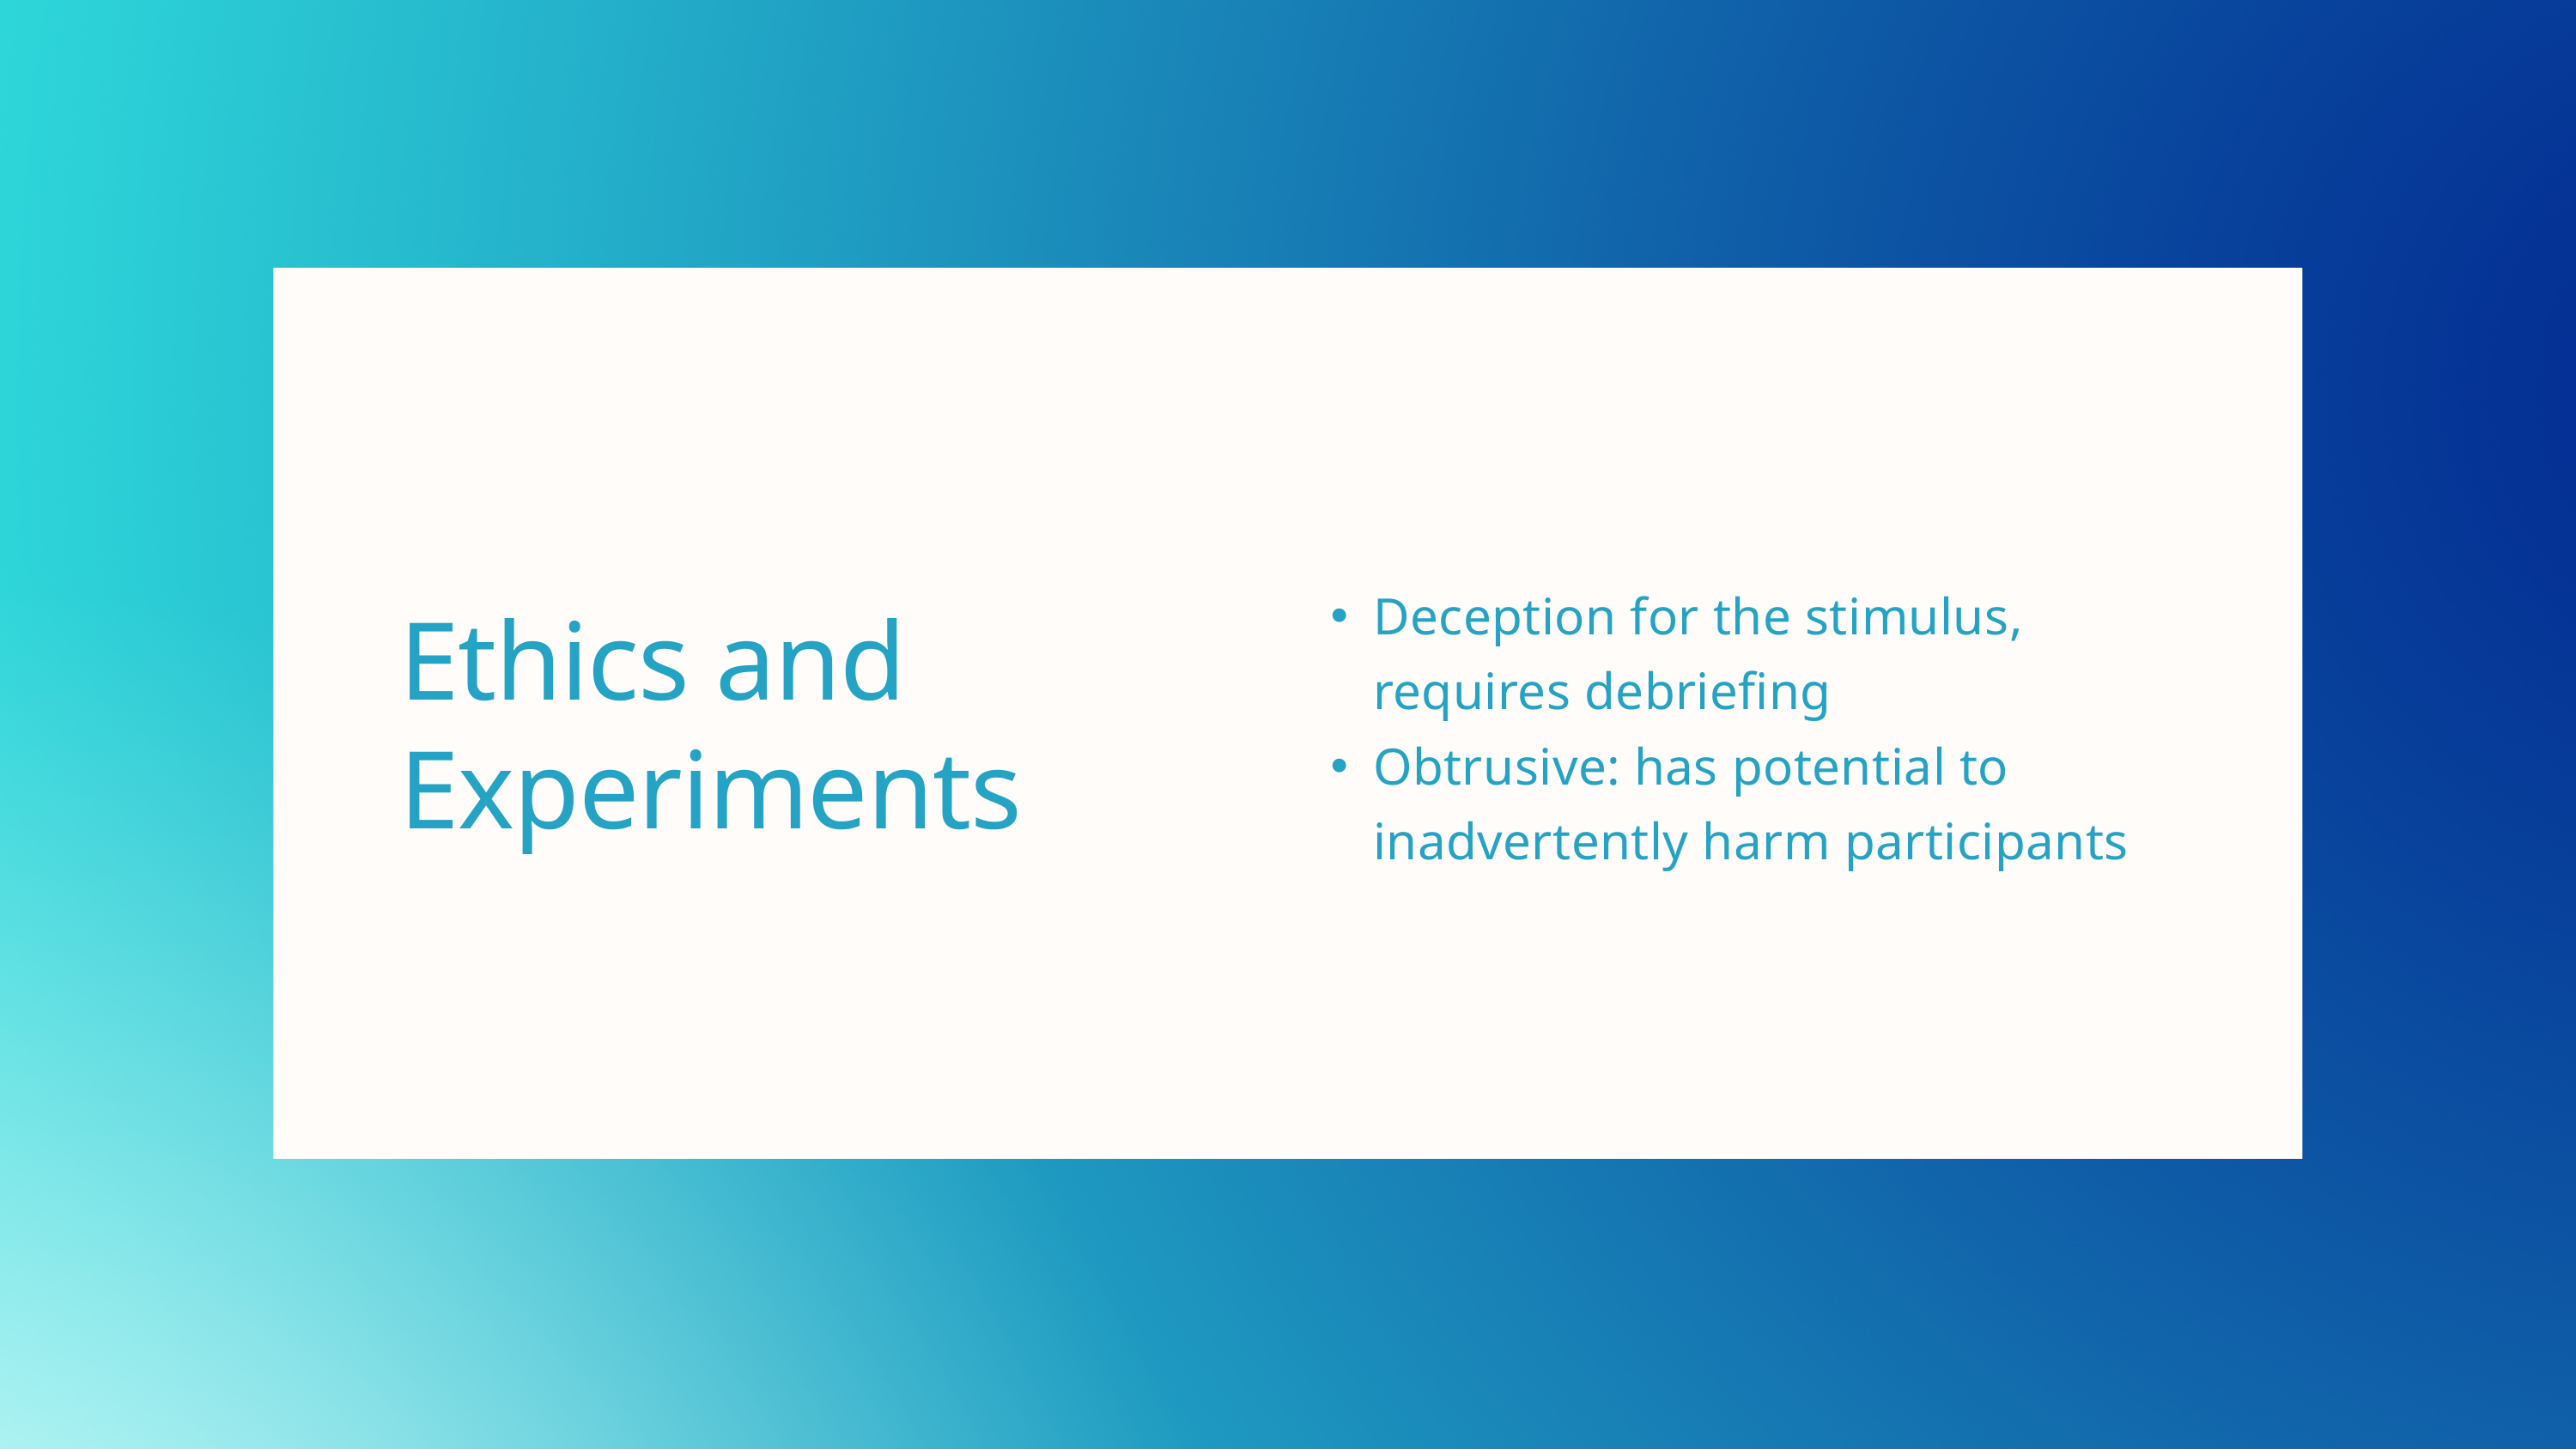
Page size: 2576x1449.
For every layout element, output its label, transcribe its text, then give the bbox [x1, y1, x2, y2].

text_box Deception for the stimulus, requires debriefing Obtrusive: has potential to inadvertently harm participants [1288, 569, 2173, 870]
picture [0, 0, 2576, 1449]
text_box [273, 267, 2303, 1159]
text_box Ethics and Experiments [399, 592, 1156, 851]
